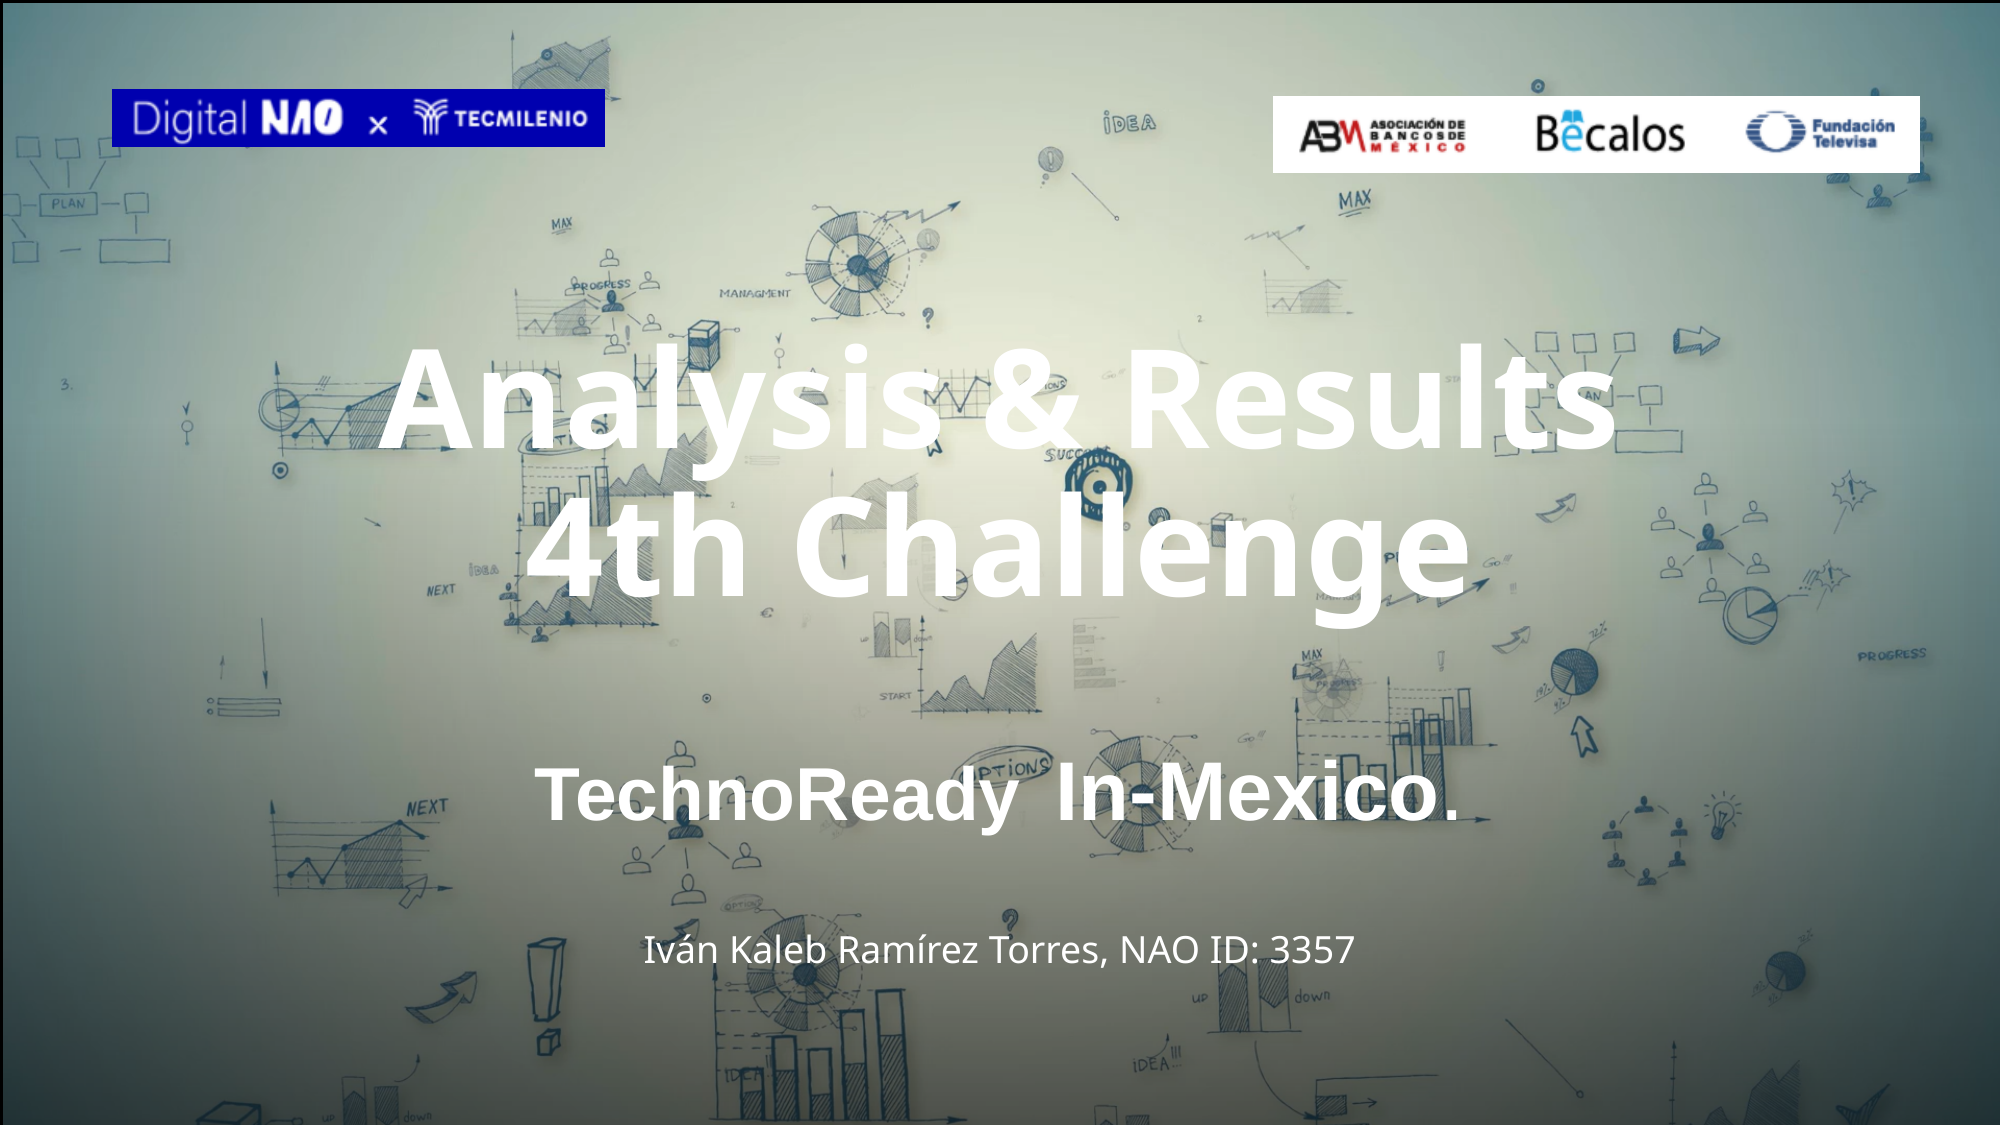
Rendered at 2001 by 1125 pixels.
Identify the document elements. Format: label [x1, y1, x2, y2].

picture [1273, 96, 1920, 173]
text_box [0, 0, 2000, 421]
picture [111, 89, 605, 148]
text_box [2, 2, 2000, 1125]
